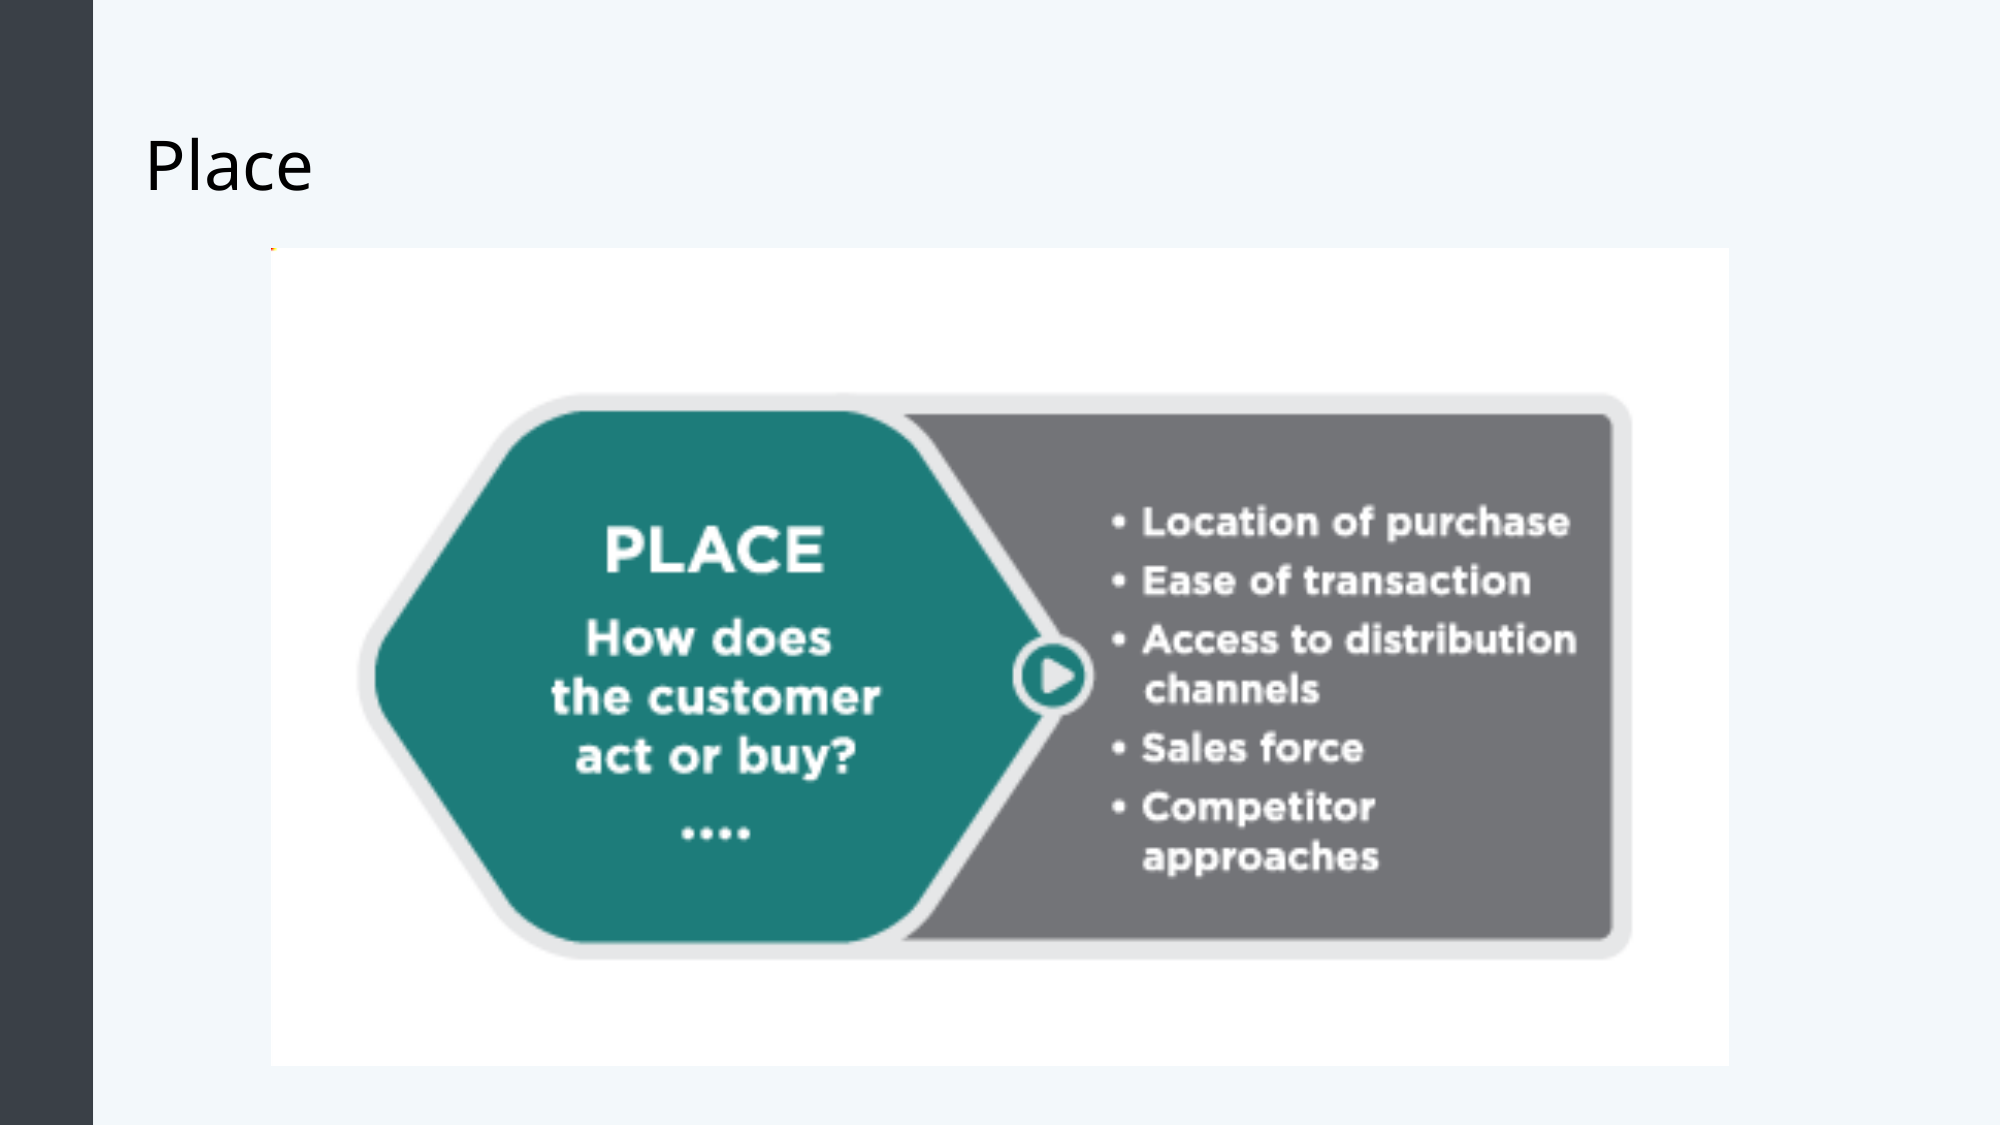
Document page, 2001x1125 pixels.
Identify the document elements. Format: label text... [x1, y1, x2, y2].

title Place [136, 59, 1863, 278]
picture [271, 248, 1729, 1066]
